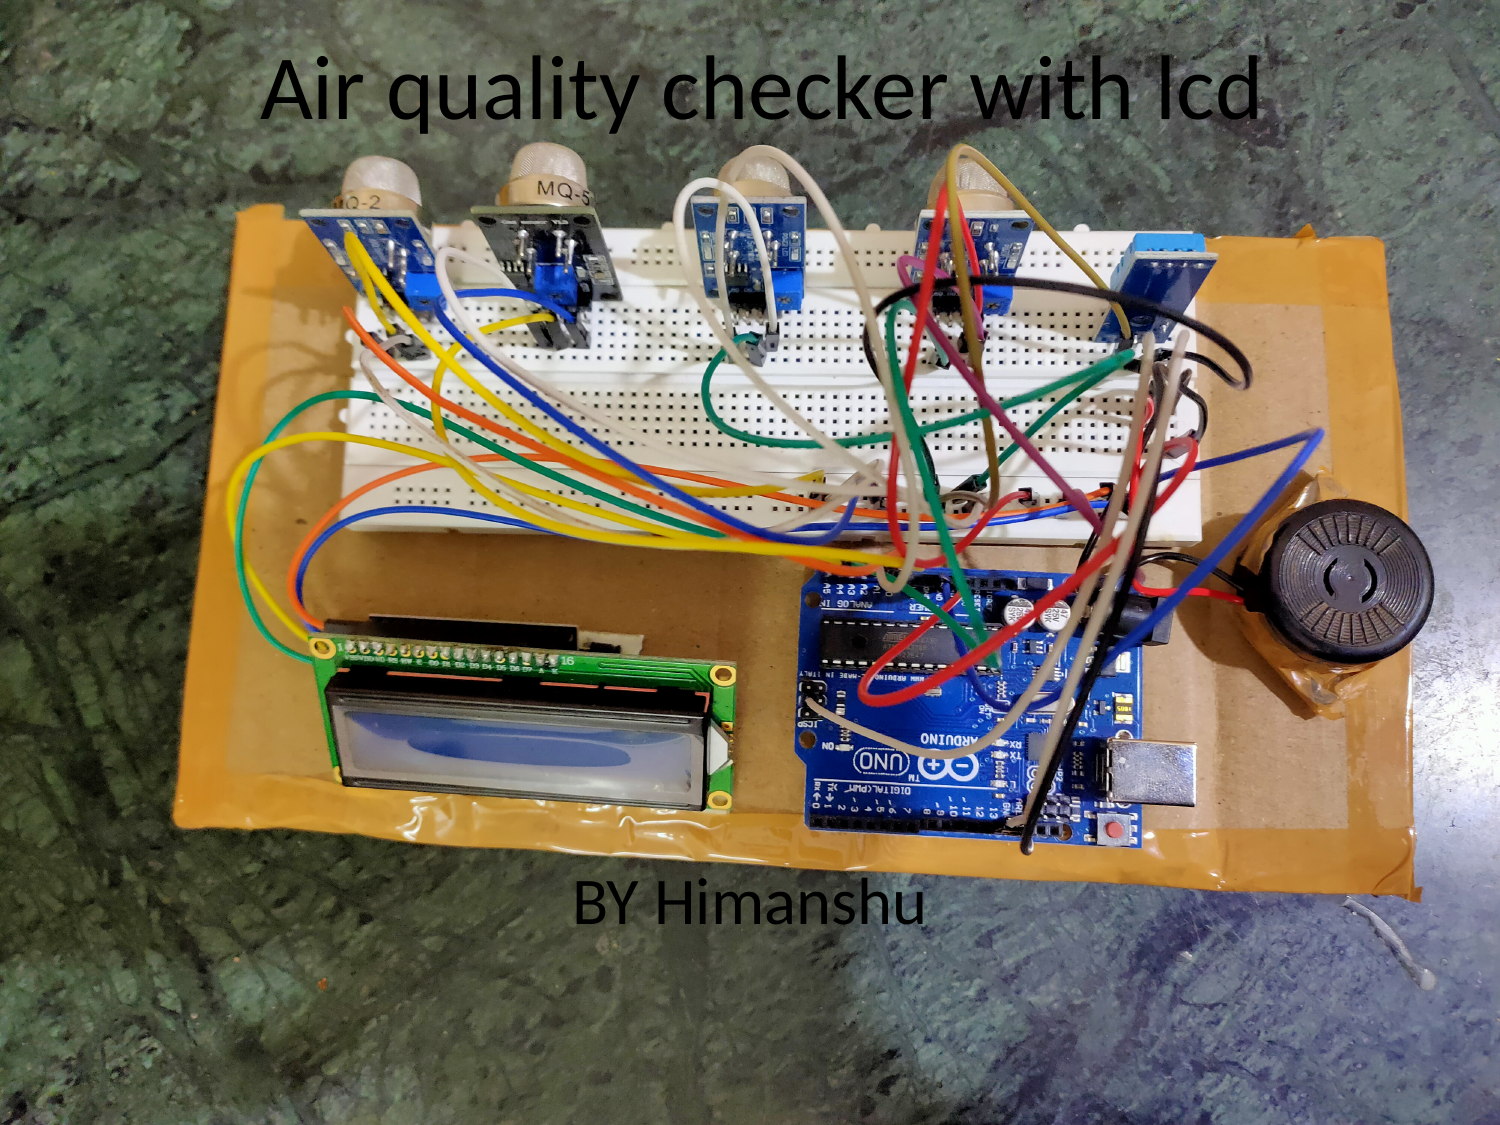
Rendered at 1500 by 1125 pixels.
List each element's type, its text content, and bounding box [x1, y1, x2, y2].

title Air quality checker with lcd [125, 0, 1400, 354]
picture [0, 0, 1500, 1125]
subtitle BY Himanshu [225, 849, 1275, 1038]
